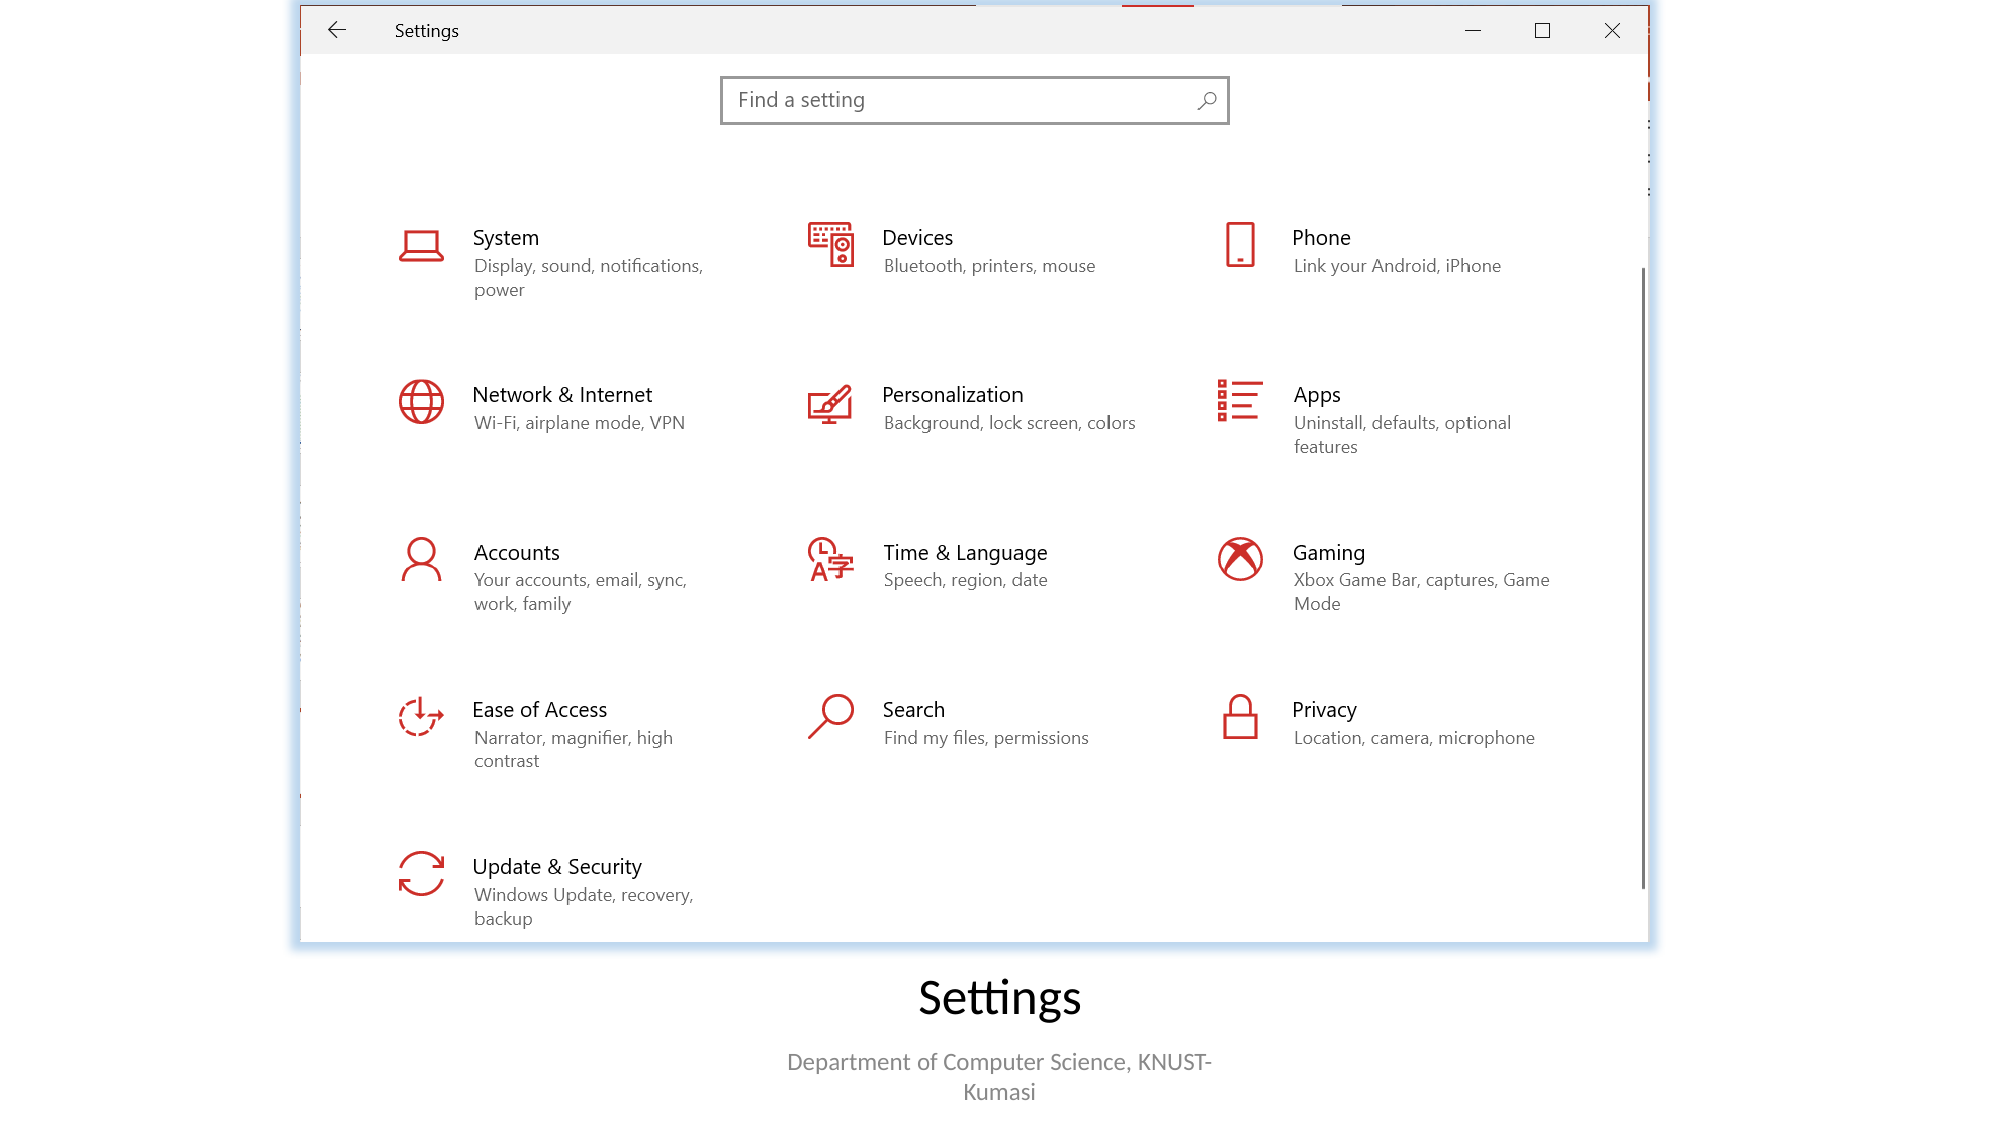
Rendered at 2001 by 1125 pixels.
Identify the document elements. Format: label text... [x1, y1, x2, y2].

list Settings [725, 962, 1275, 1034]
text_box Department of Computer Science, KNUST- Kumasi [783, 1050, 1217, 1106]
picture [299, 5, 1650, 942]
